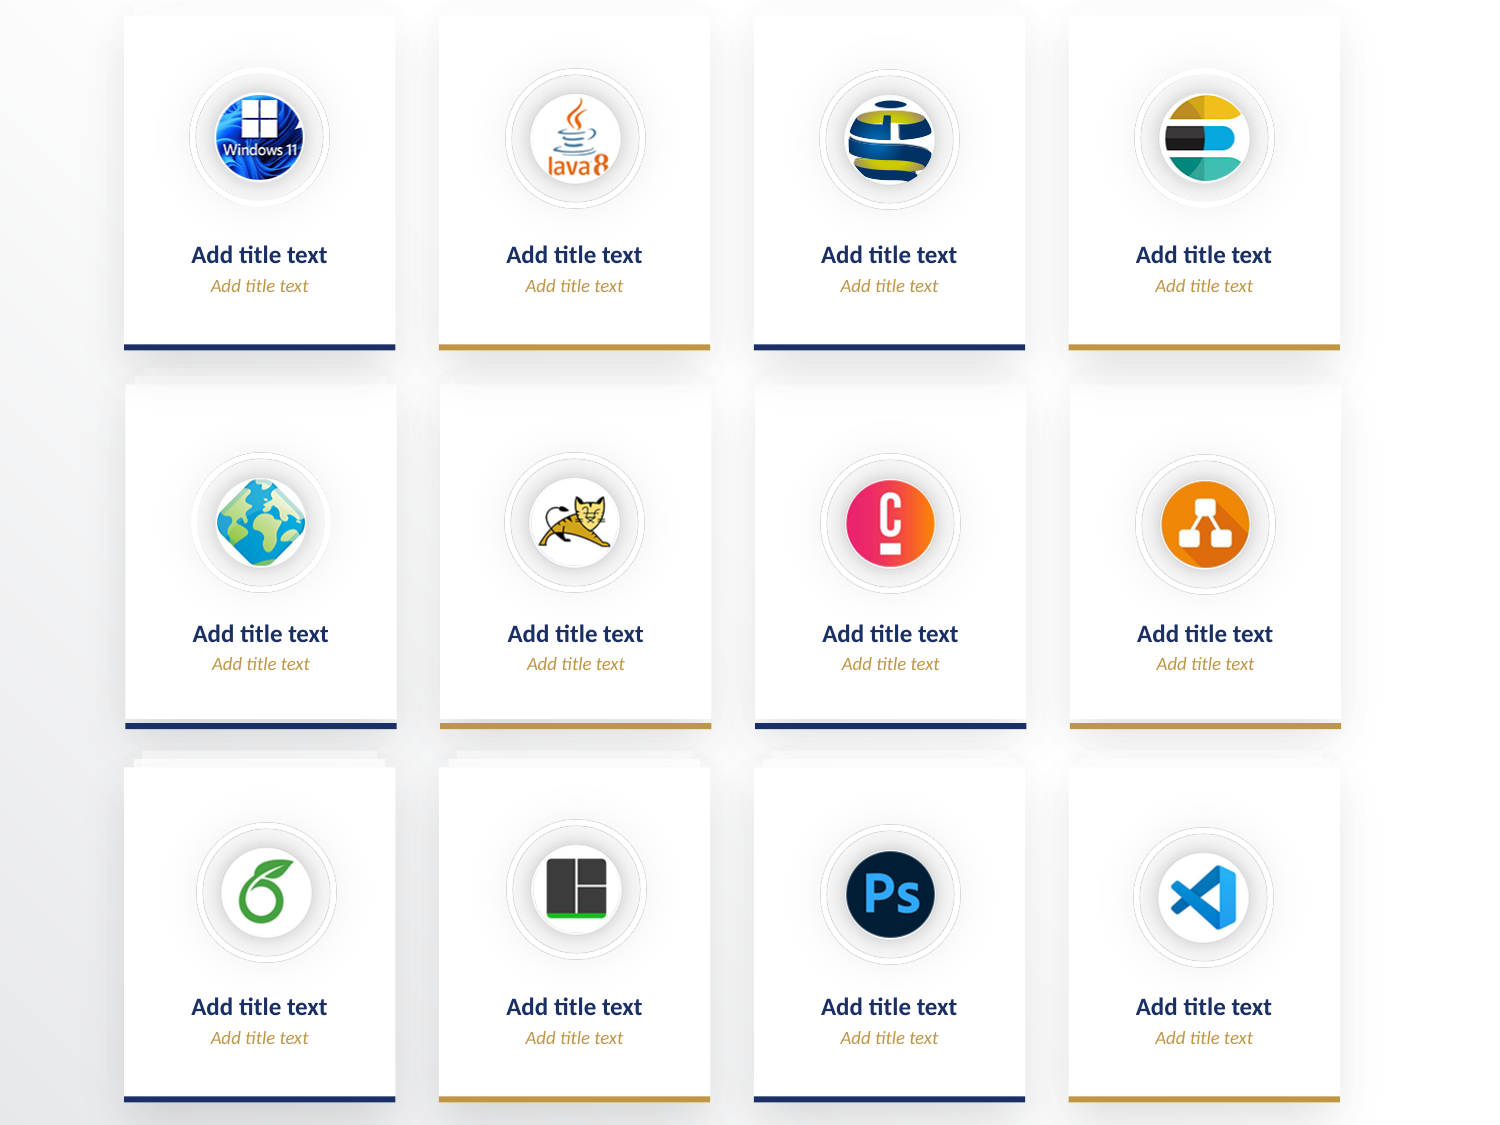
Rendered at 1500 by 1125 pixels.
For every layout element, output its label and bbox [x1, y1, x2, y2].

text_box [125, 723, 397, 730]
text_box [1068, 0, 1340, 351]
text_box [123, 750, 396, 1103]
text_box [753, 0, 1026, 351]
text_box [1069, 723, 1342, 730]
picture [775, 24, 1004, 253]
picture [776, 408, 1005, 637]
text_box [1068, 750, 1340, 1103]
text_box [125, 367, 397, 720]
text_box [1069, 367, 1342, 720]
picture [1091, 409, 1320, 638]
text_box [753, 750, 1026, 1103]
text_box [440, 723, 712, 730]
picture [776, 779, 1005, 1008]
picture [1090, 23, 1319, 252]
text_box [438, 750, 711, 1103]
picture [1089, 782, 1318, 1011]
text_box [755, 367, 1027, 720]
picture [146, 407, 375, 636]
text_box [123, 0, 396, 351]
text_box [440, 367, 712, 720]
picture [462, 774, 691, 1003]
picture [460, 407, 689, 636]
picture [461, 23, 690, 252]
text_box [438, 0, 711, 351]
picture [152, 777, 380, 1006]
text_box [755, 723, 1027, 730]
picture [145, 23, 374, 252]
